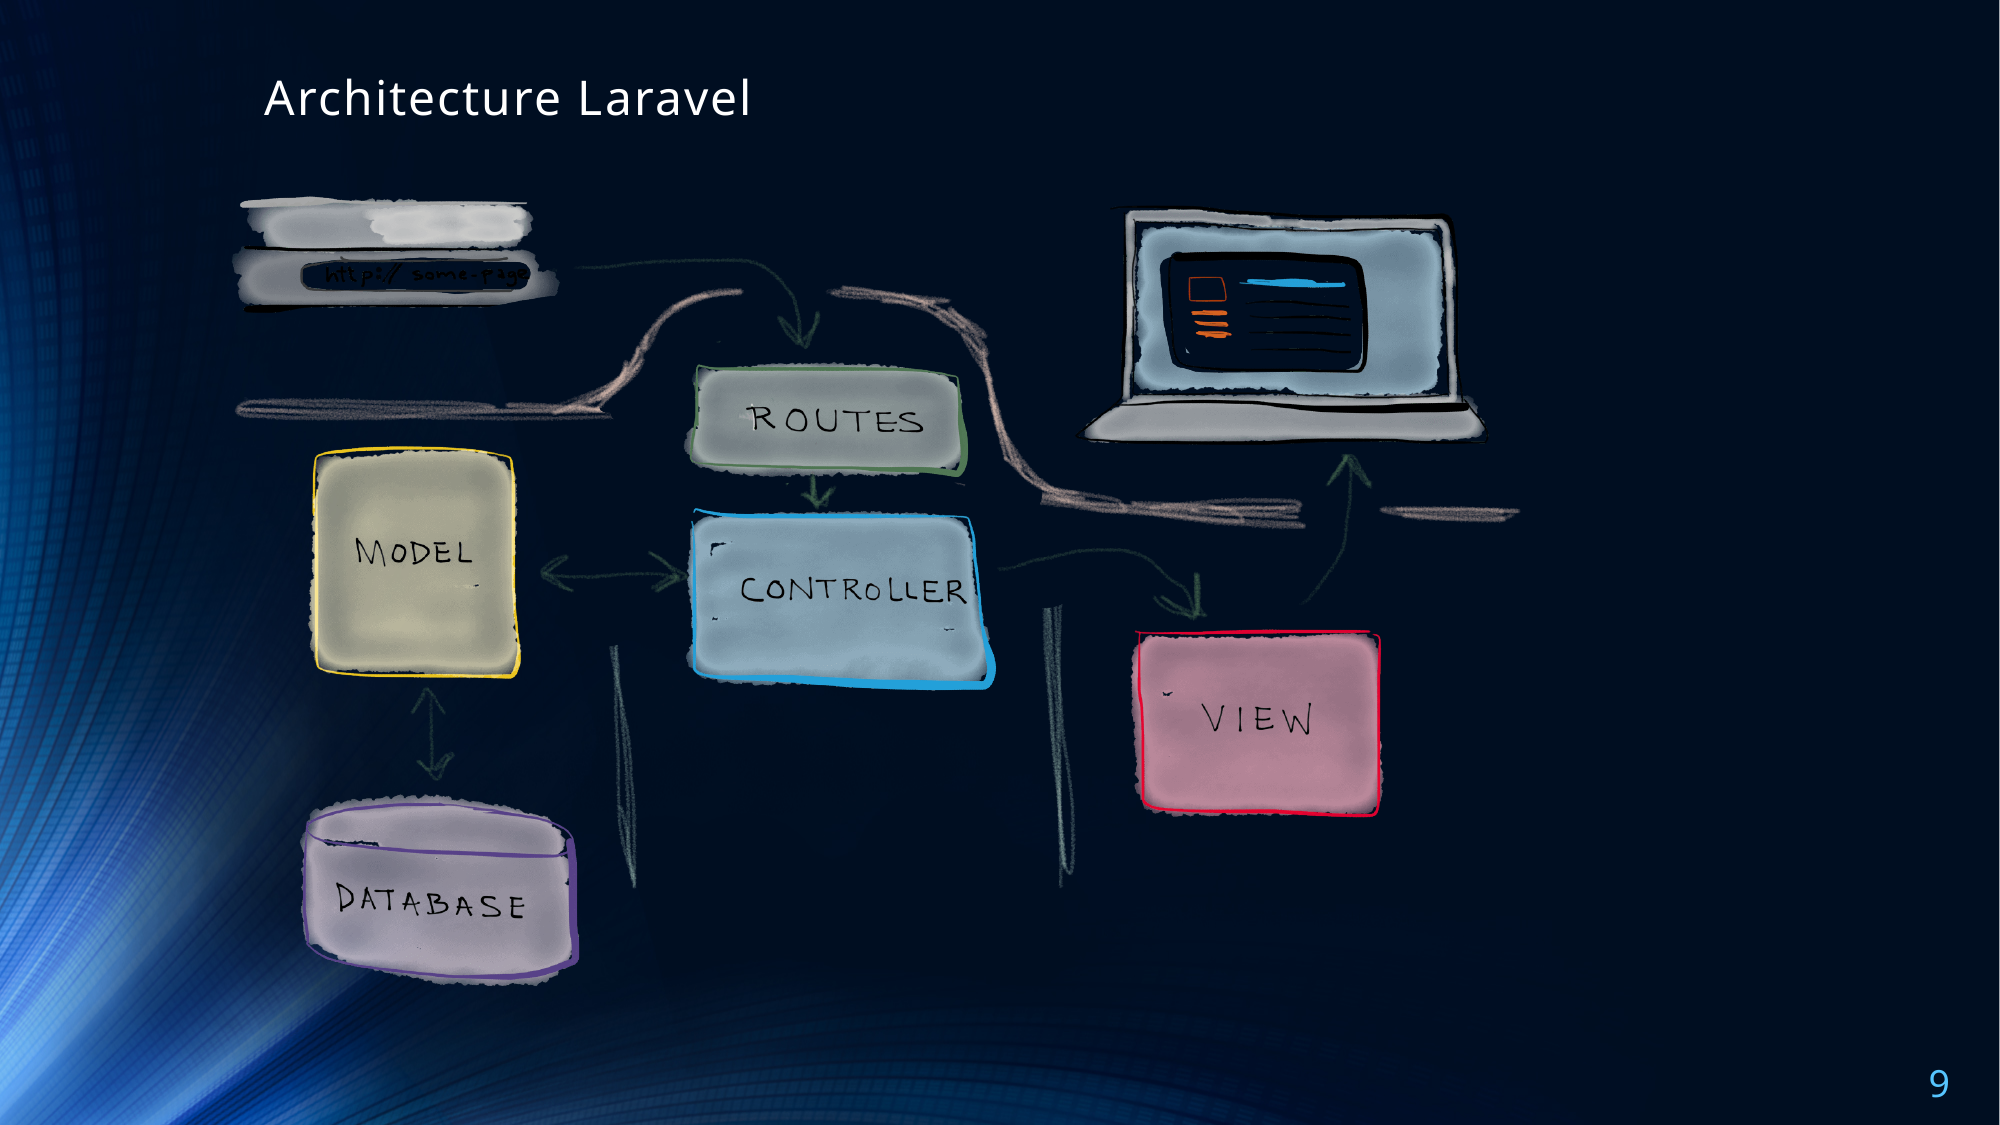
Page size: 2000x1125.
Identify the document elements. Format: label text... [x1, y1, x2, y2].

picture [0, 0, 2000, 1125]
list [231, 196, 1521, 987]
title Architecture Laravel [249, 66, 1827, 220]
slide_number 9 [1827, 1059, 1966, 1105]
